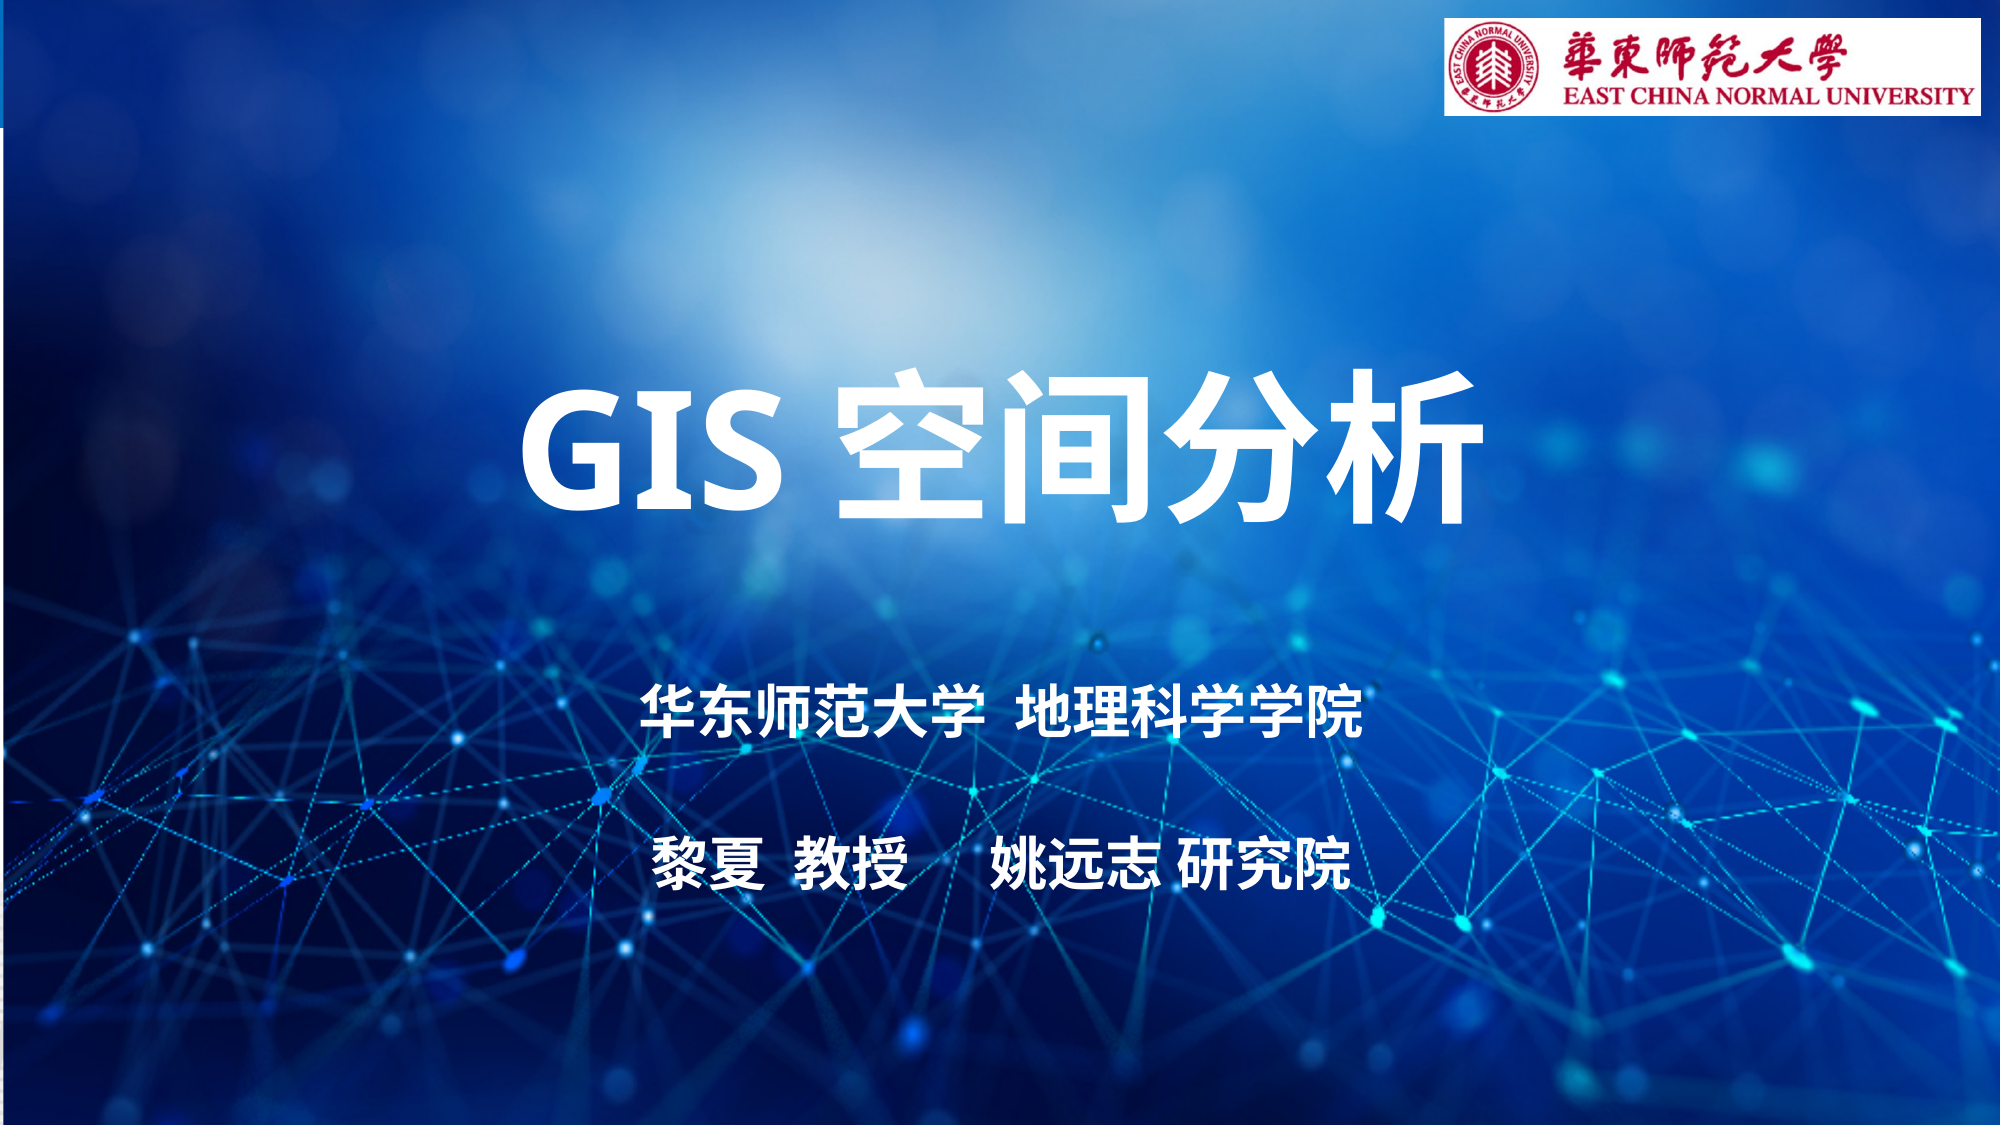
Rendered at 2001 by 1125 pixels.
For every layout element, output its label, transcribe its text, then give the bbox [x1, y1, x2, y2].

title 华东师范大学 地理科学学院 黎夏 教授 姚远志 研究院 [175, 637, 1827, 1097]
picture [1444, 17, 1981, 116]
text_box [2, 0, 2000, 1125]
text_box GIS空间分析 [175, 329, 1827, 560]
